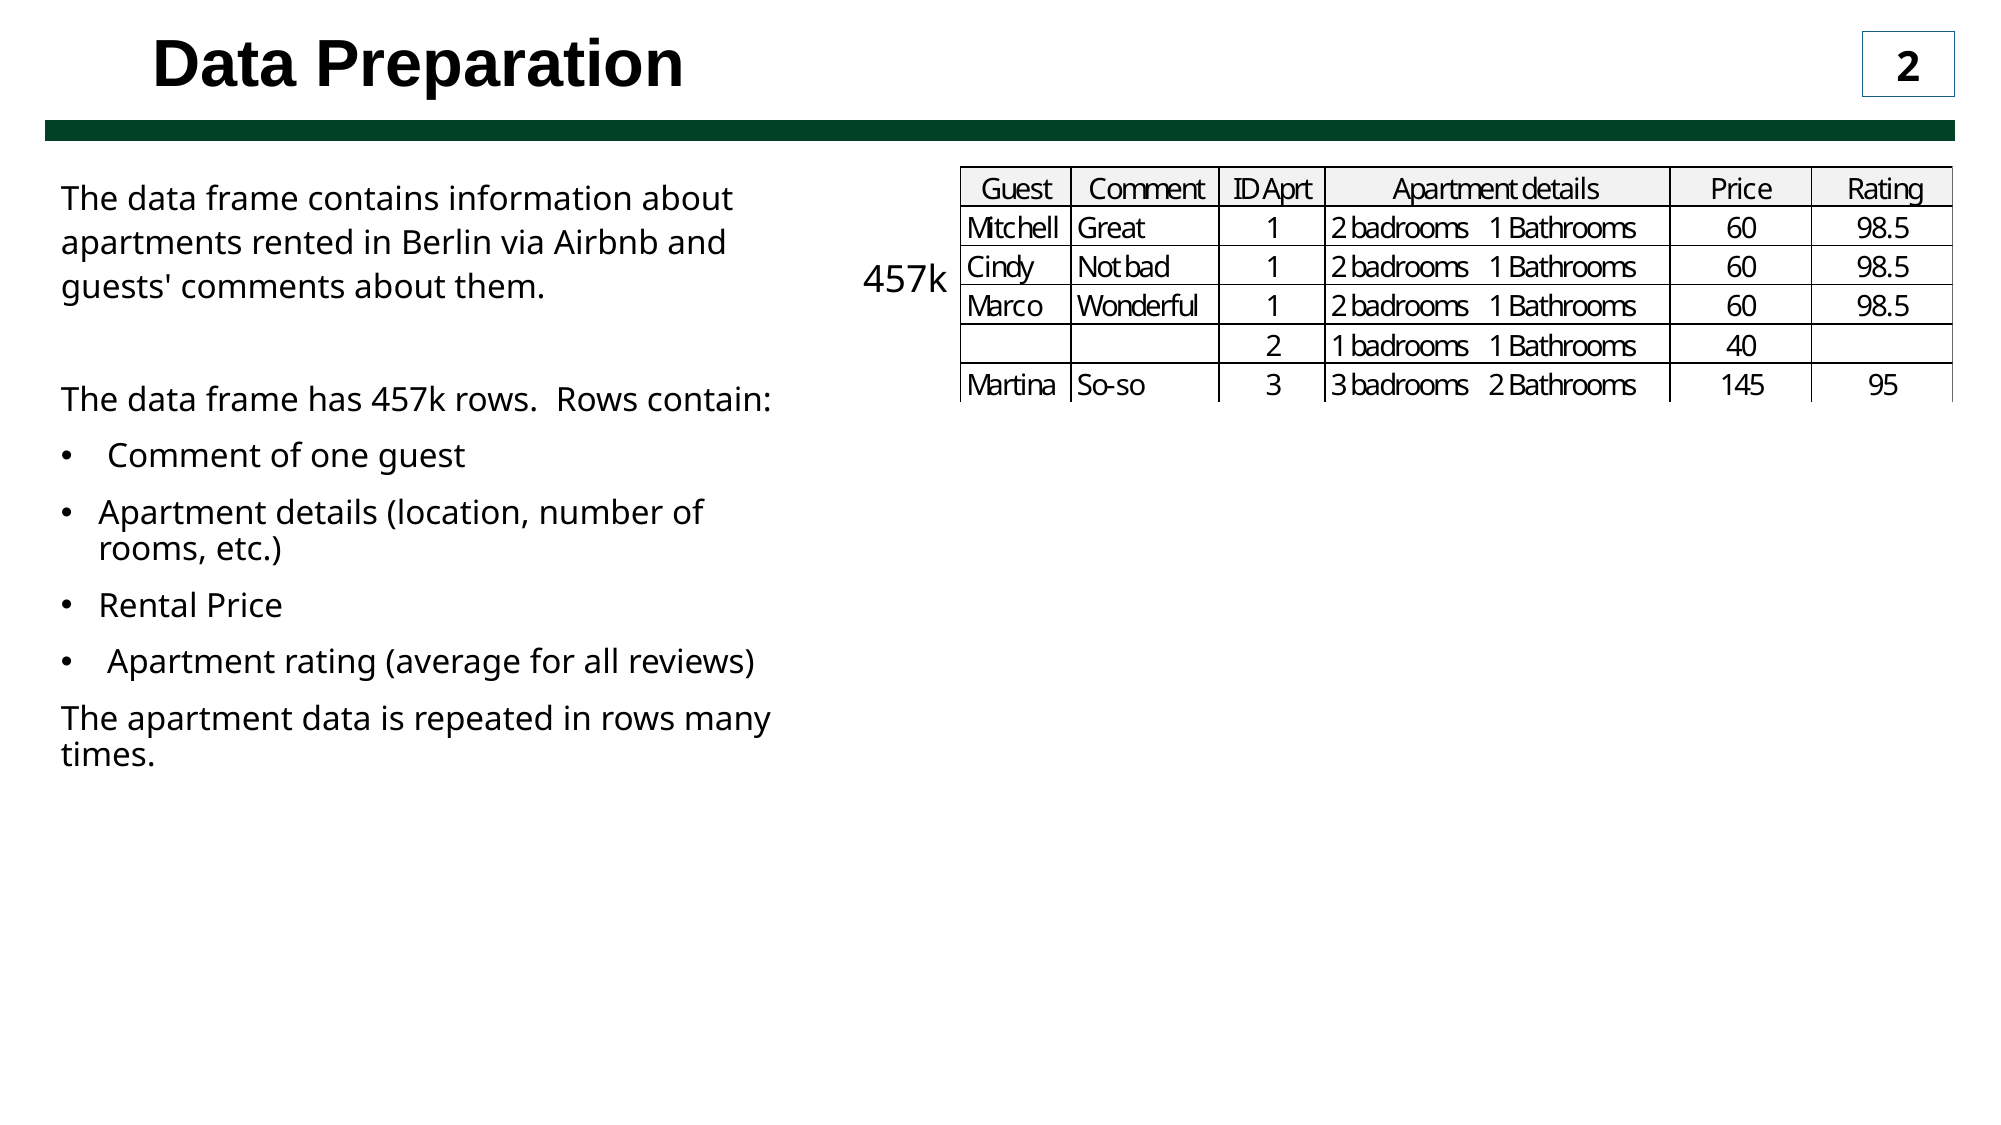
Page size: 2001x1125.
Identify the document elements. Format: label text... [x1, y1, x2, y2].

text_box 2 [1862, 31, 1955, 97]
picture [45, 120, 1955, 142]
title Data Preparation [137, 19, 1863, 110]
text_box 457k [848, 247, 959, 308]
text_box The data frame contains information about apartments rented in Berlin via Airbnb and guests' comments about them. The data frame has 457k rows. Rows contain: Comment of one guest Apartment details (location, number of rooms, etc.) Rental Price Apartment rating (average for all reviews) The apartment data is repeated in rows many times. [45, 166, 817, 1106]
picture [959, 165, 1955, 404]
